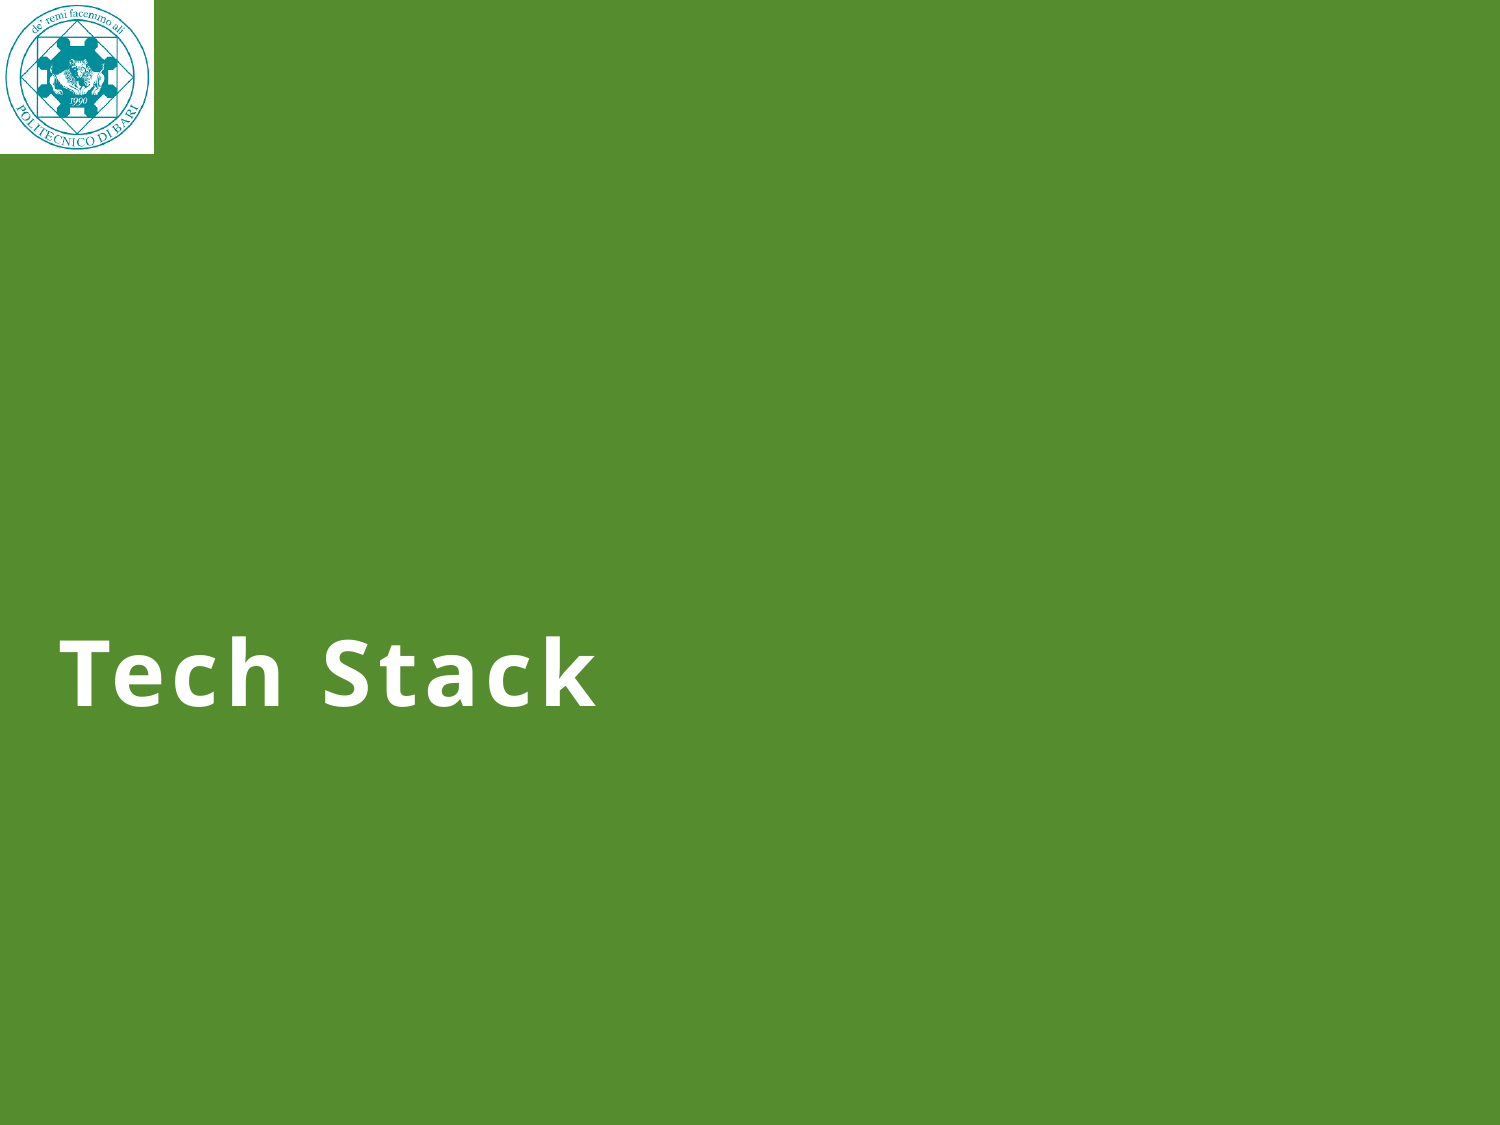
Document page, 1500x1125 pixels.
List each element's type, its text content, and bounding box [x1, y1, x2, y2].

text_box Tech Stack [43, 607, 893, 732]
picture [0, 0, 154, 154]
